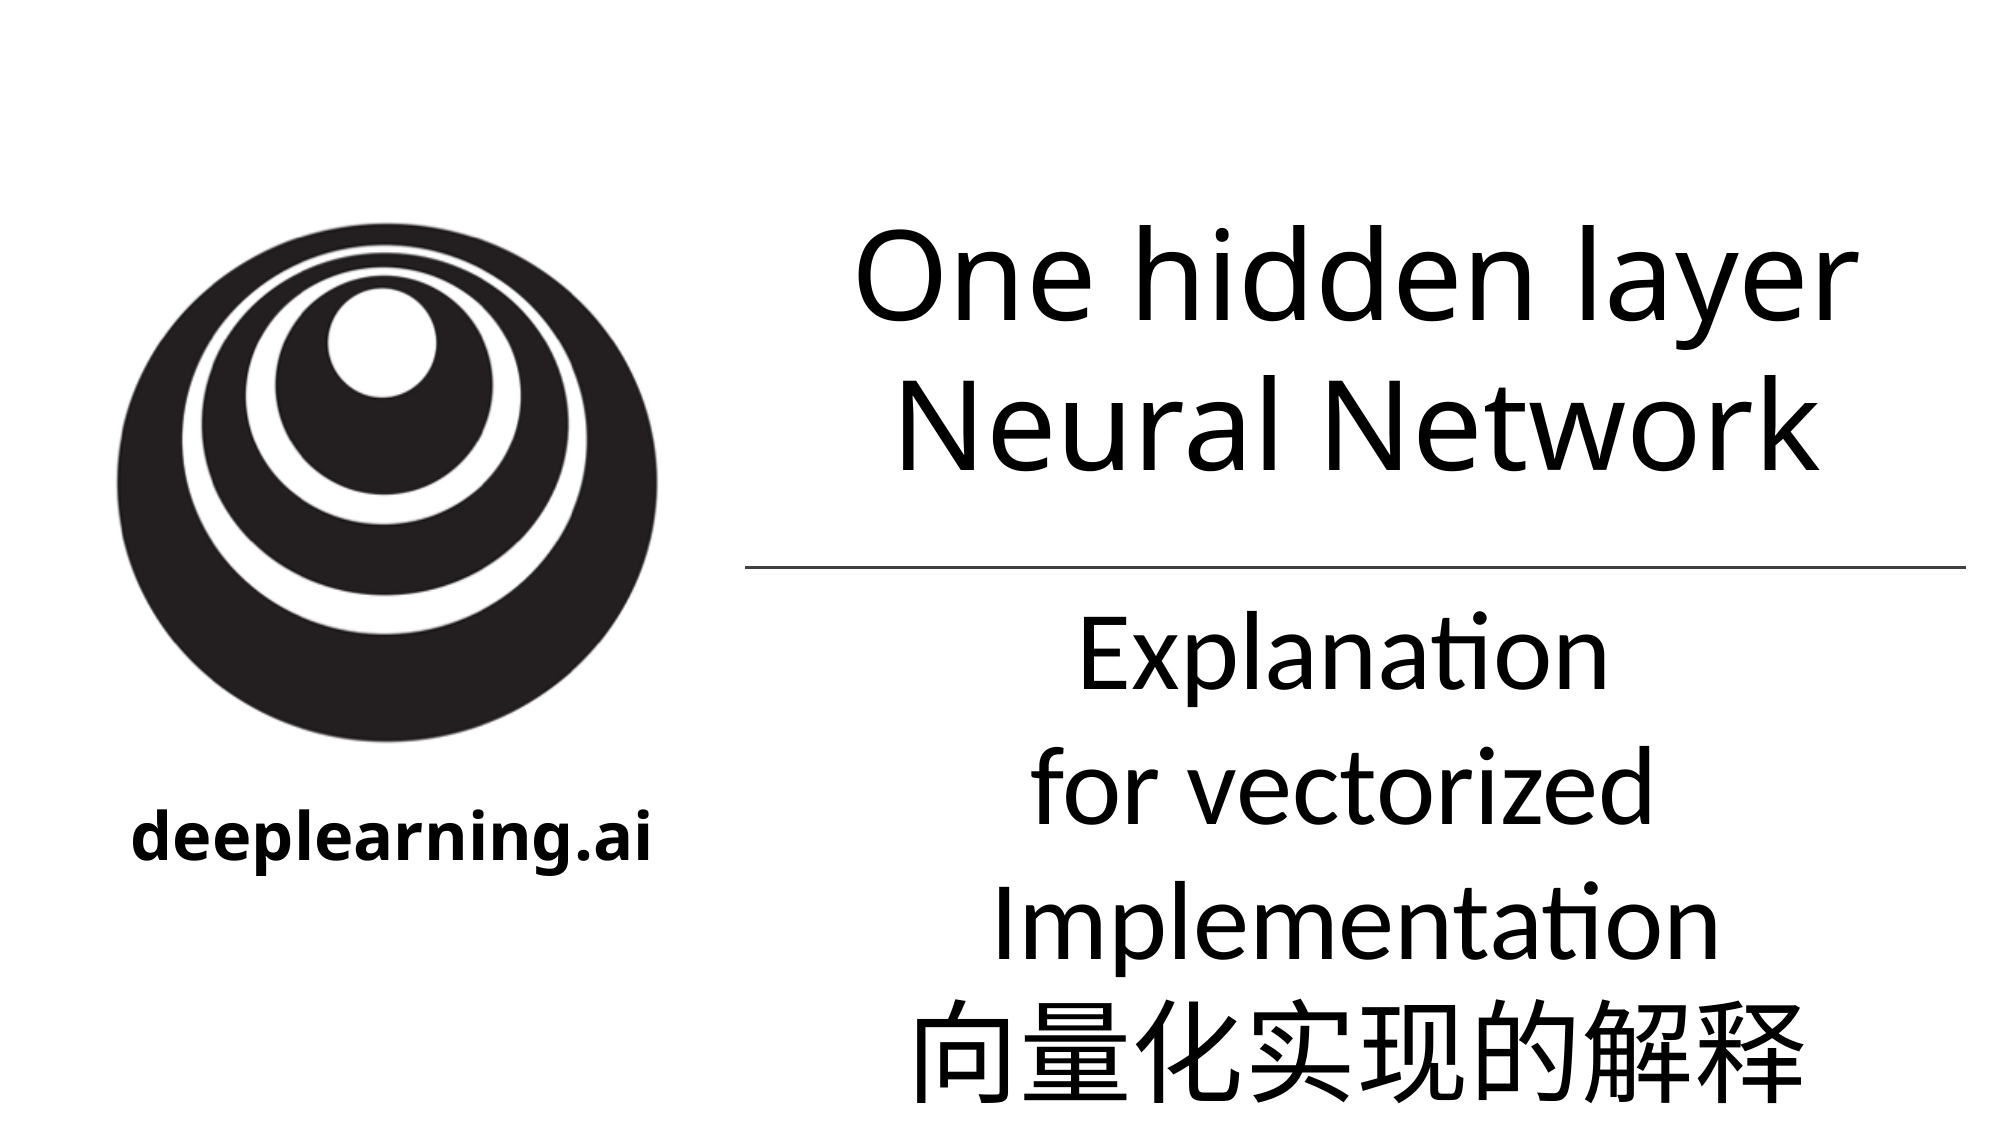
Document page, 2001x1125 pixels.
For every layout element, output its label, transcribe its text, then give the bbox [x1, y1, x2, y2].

text_box Explanation for vectorized Implementation 向量化实现的解释 [760, 569, 1954, 1125]
picture [77, 186, 708, 797]
text_box One hidden layer Neural Network [759, 188, 1954, 503]
